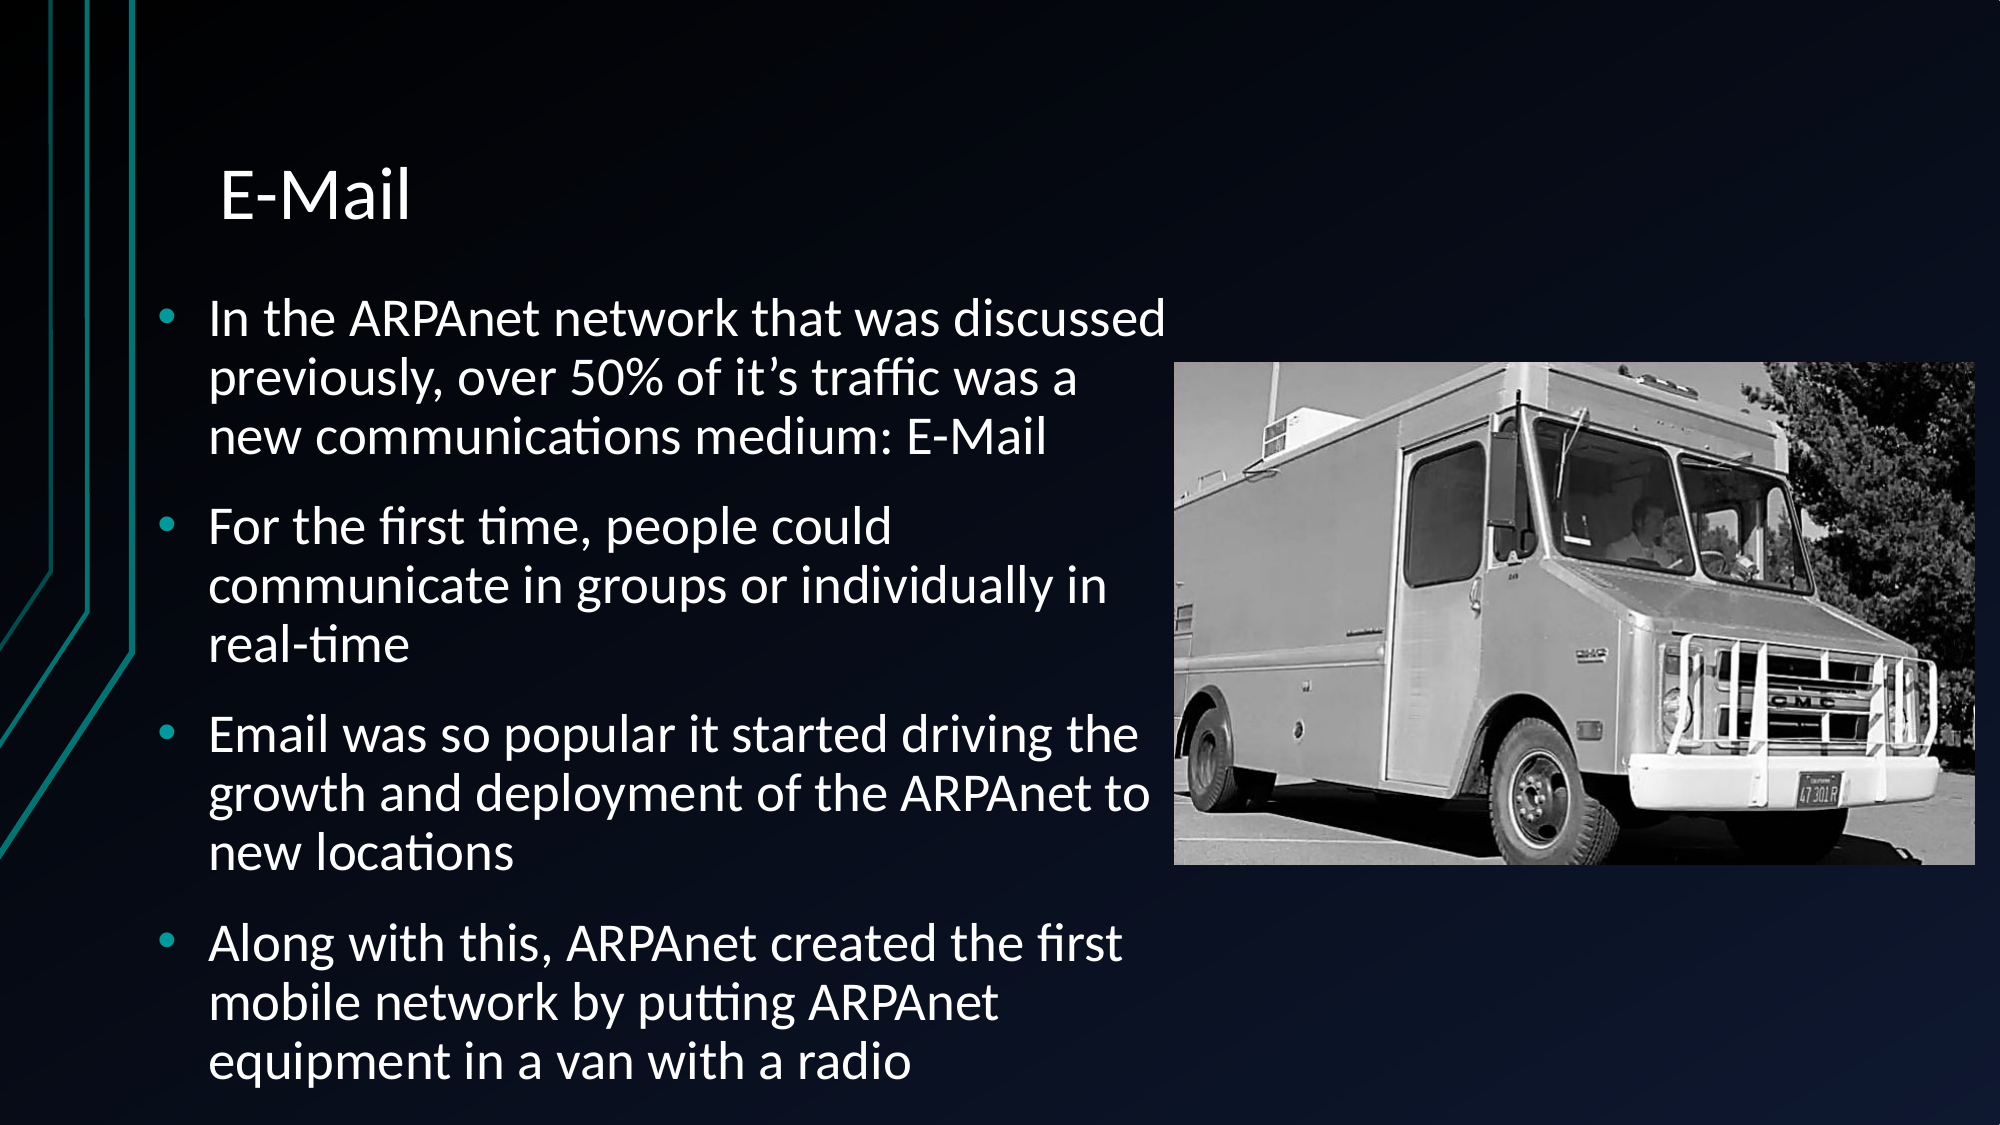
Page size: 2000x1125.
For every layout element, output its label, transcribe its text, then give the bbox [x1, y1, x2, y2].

title E-Mail [199, 45, 1900, 246]
picture [1174, 362, 1975, 865]
list In the ARPAnet network that was discussed previously, over 50% of it’s traffic was a new communications medium: E-Mail For the first time, people could communicate in groups or individually in real-time Email was so popular it started driving the growth and deployment of the ARPAnet to new locations Along with this, ARPAnet created the first mobile network by putting ARPAnet equipment in a van with a radio [137, 279, 1200, 1113]
